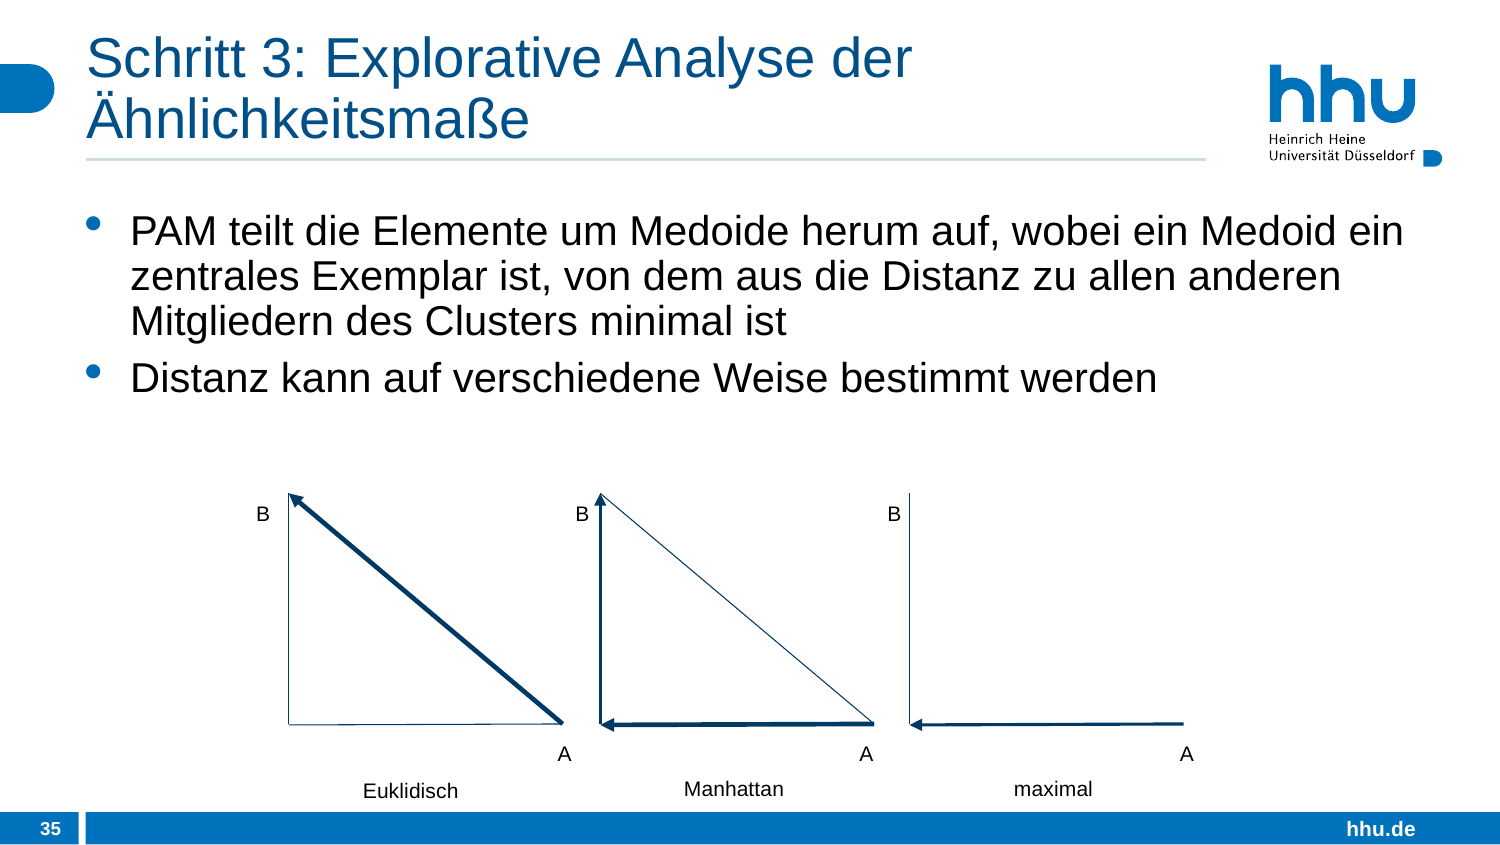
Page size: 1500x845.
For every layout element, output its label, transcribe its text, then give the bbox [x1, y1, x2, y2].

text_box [600, 493, 875, 724]
title Schritt 3: Explorative Analyse der Ähnlichkeitsmaße [86, 76, 1207, 151]
text_box B [875, 493, 902, 534]
text_box A [544, 732, 573, 773]
slide_number 35 [5, 816, 62, 841]
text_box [288, 493, 563, 724]
text_box A [1166, 732, 1195, 768]
text_box A [846, 732, 875, 768]
text_box Manhattan [590, 768, 878, 809]
text_box B [563, 493, 591, 534]
list PAM teilt die Elemente um Medoide herum auf, wobei ein Medoid ein zentrales Exemplar ist, von dem aus die Distanz zu allen anderen Mitgliedern des Clusters minimal ist Distanz kann auf verschiedene Weise bestimmt werden [86, 197, 1412, 423]
text_box B [243, 493, 271, 534]
text_box maximal [909, 768, 1198, 809]
text_box Euklidisch [267, 769, 555, 810]
